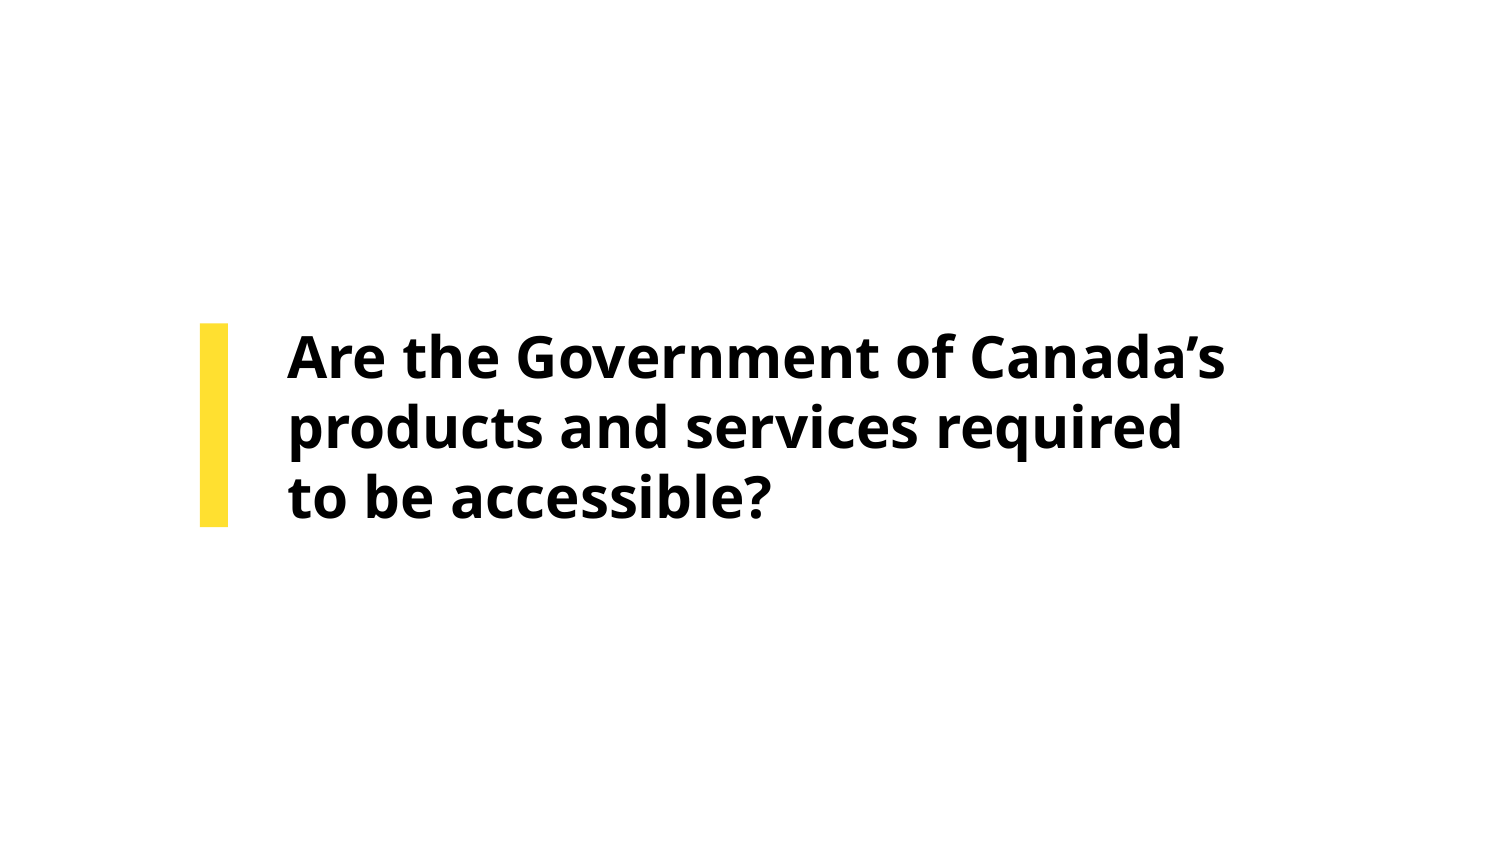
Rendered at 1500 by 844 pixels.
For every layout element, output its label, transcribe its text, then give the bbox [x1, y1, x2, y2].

title Are the Government of Canada’s products and services required to be accessible? [272, 305, 1265, 522]
